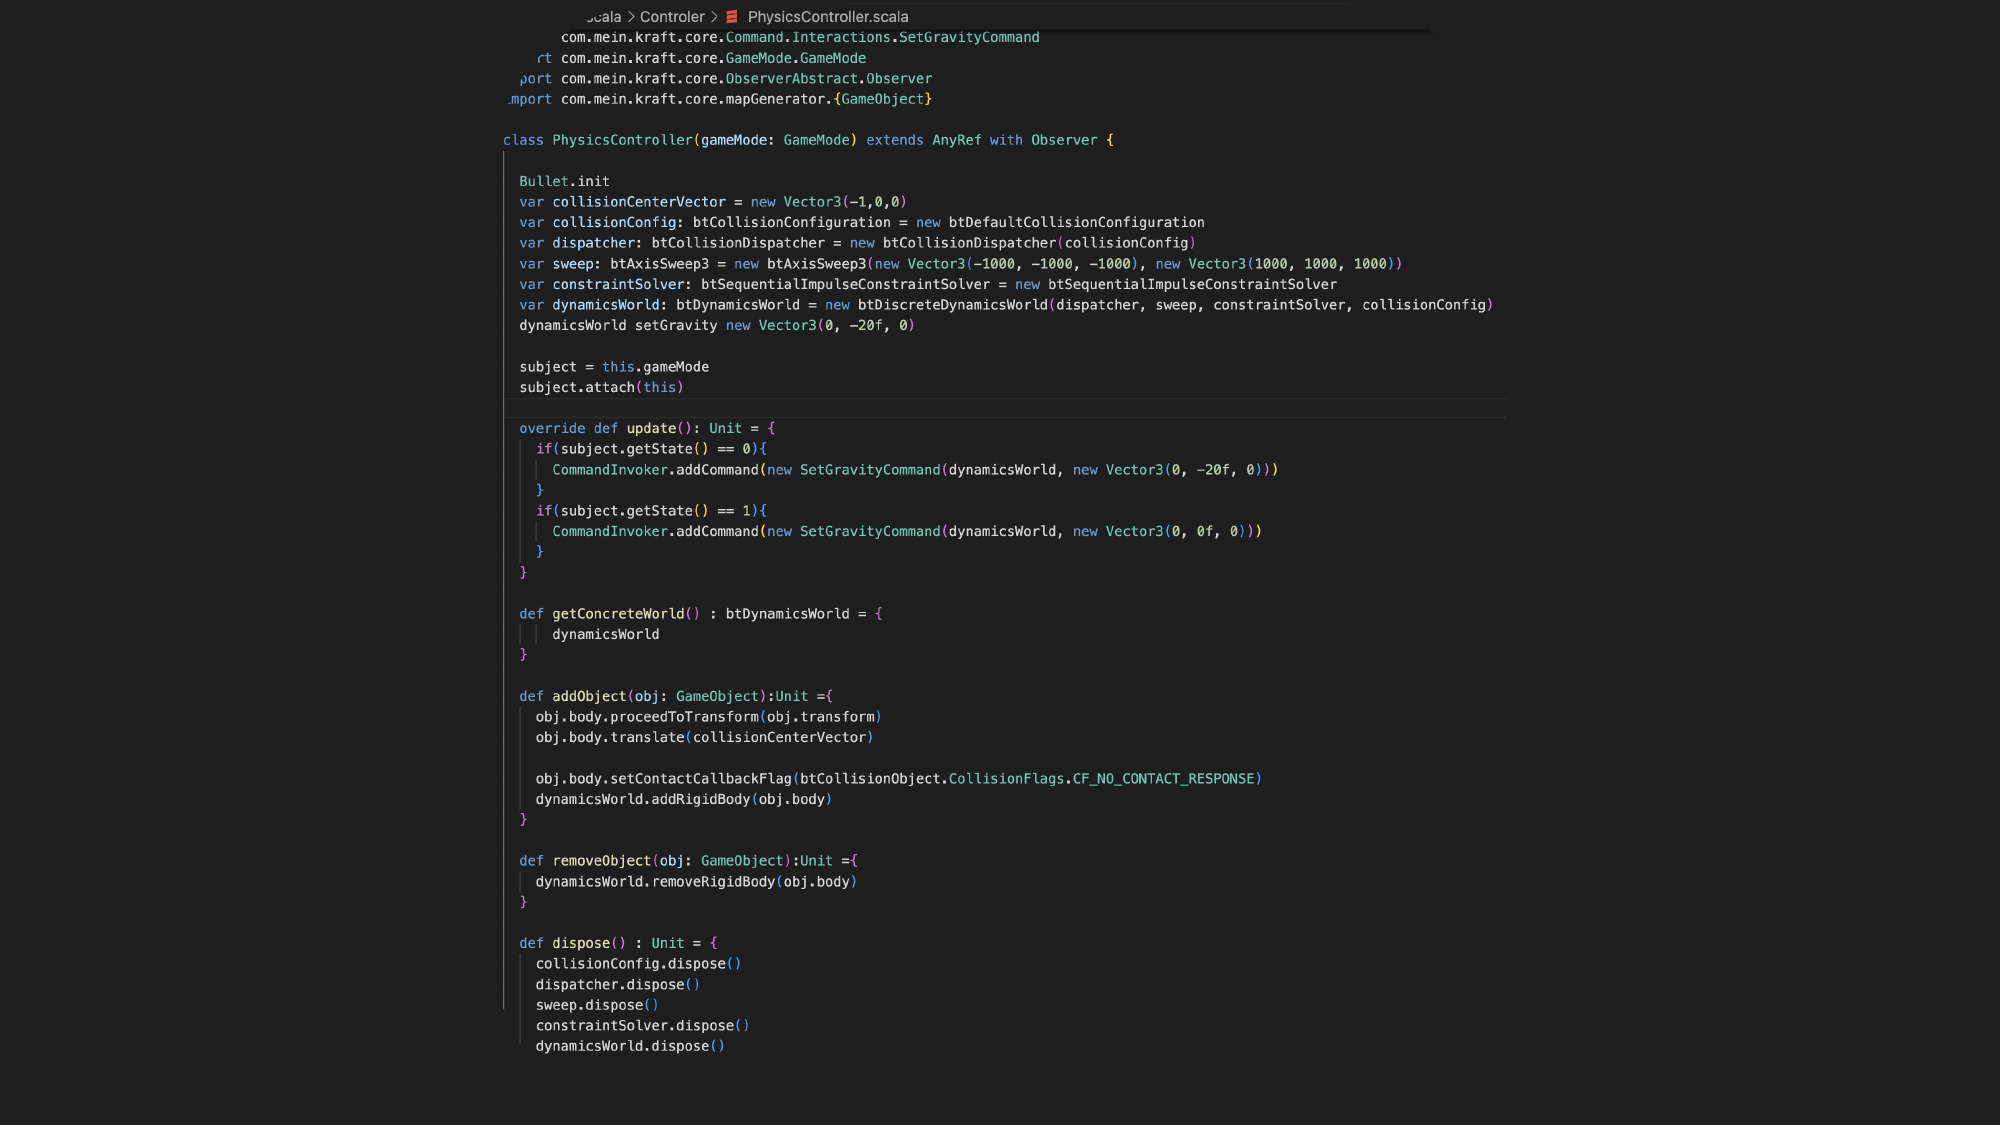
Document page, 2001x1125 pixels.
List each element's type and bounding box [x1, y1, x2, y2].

picture [494, 2, 1506, 1122]
